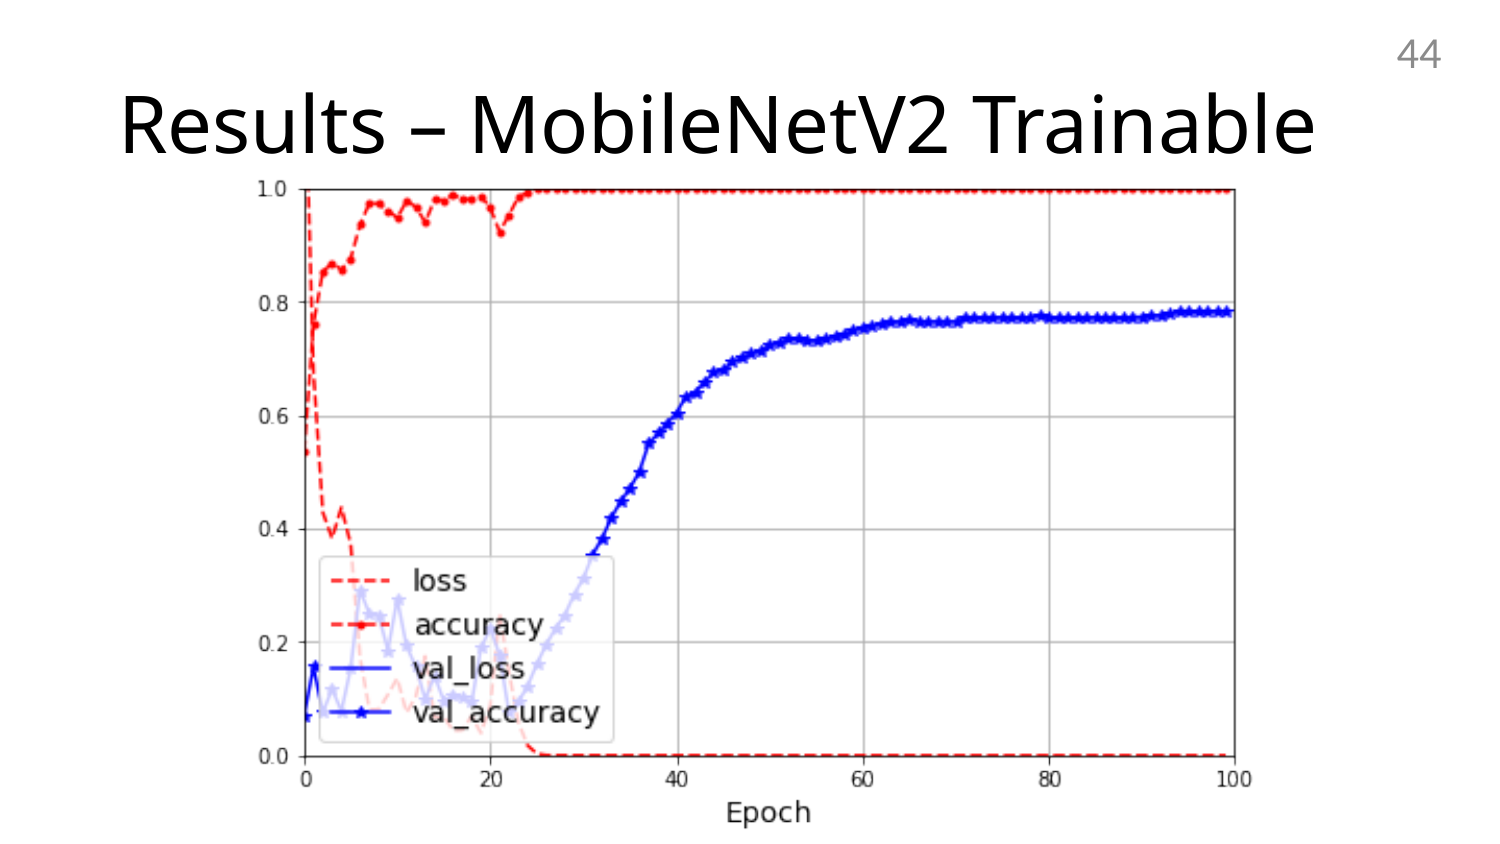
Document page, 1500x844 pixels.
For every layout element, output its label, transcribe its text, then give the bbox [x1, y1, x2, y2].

title Results – MobileNetV2 Trainable [103, 44, 1409, 211]
picture [242, 166, 1270, 844]
slide_number 44 [1119, 28, 1457, 74]
